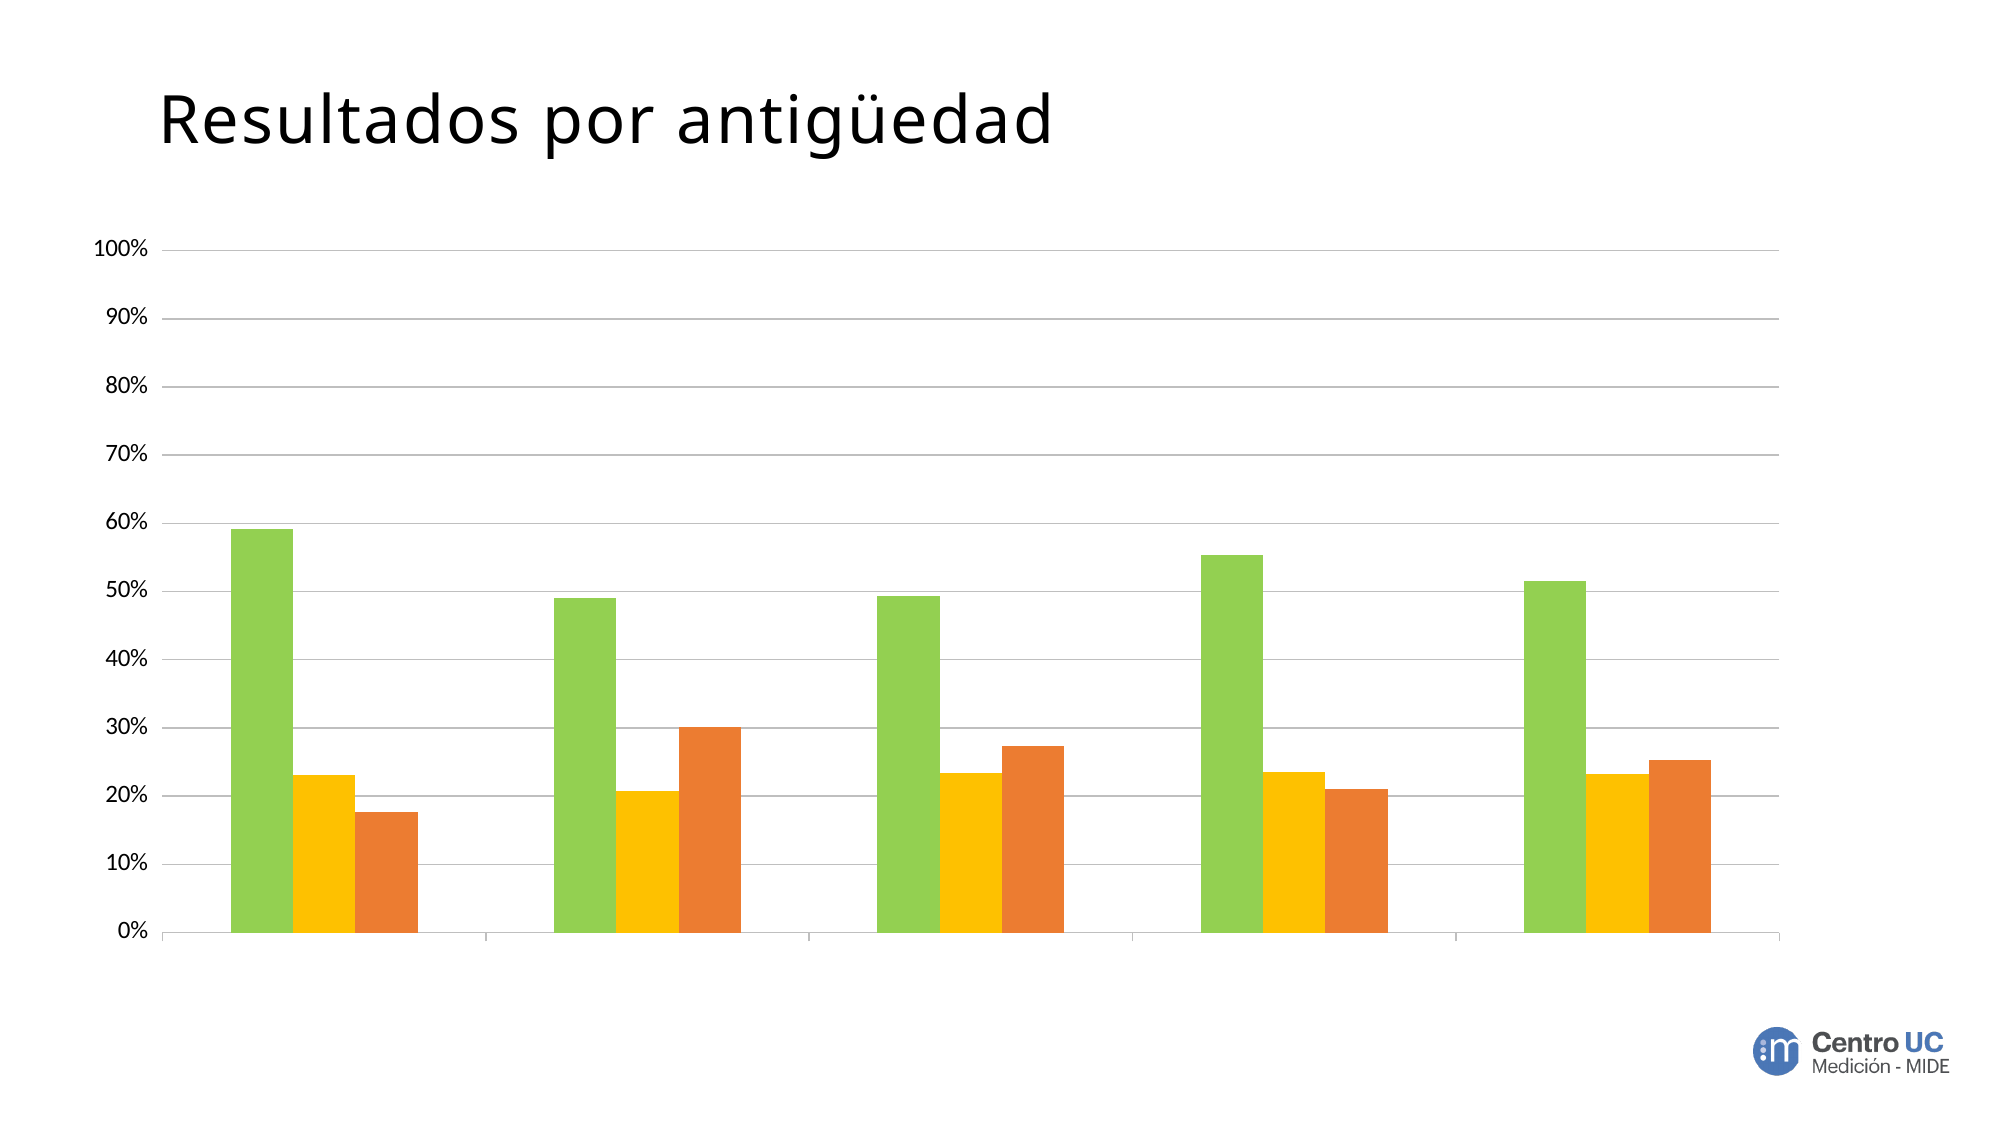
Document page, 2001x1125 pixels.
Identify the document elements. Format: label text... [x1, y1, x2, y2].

title Resultados por antigüedad [158, 42, 1897, 202]
picture [1753, 1025, 1951, 1077]
chart [57, 222, 1815, 988]
